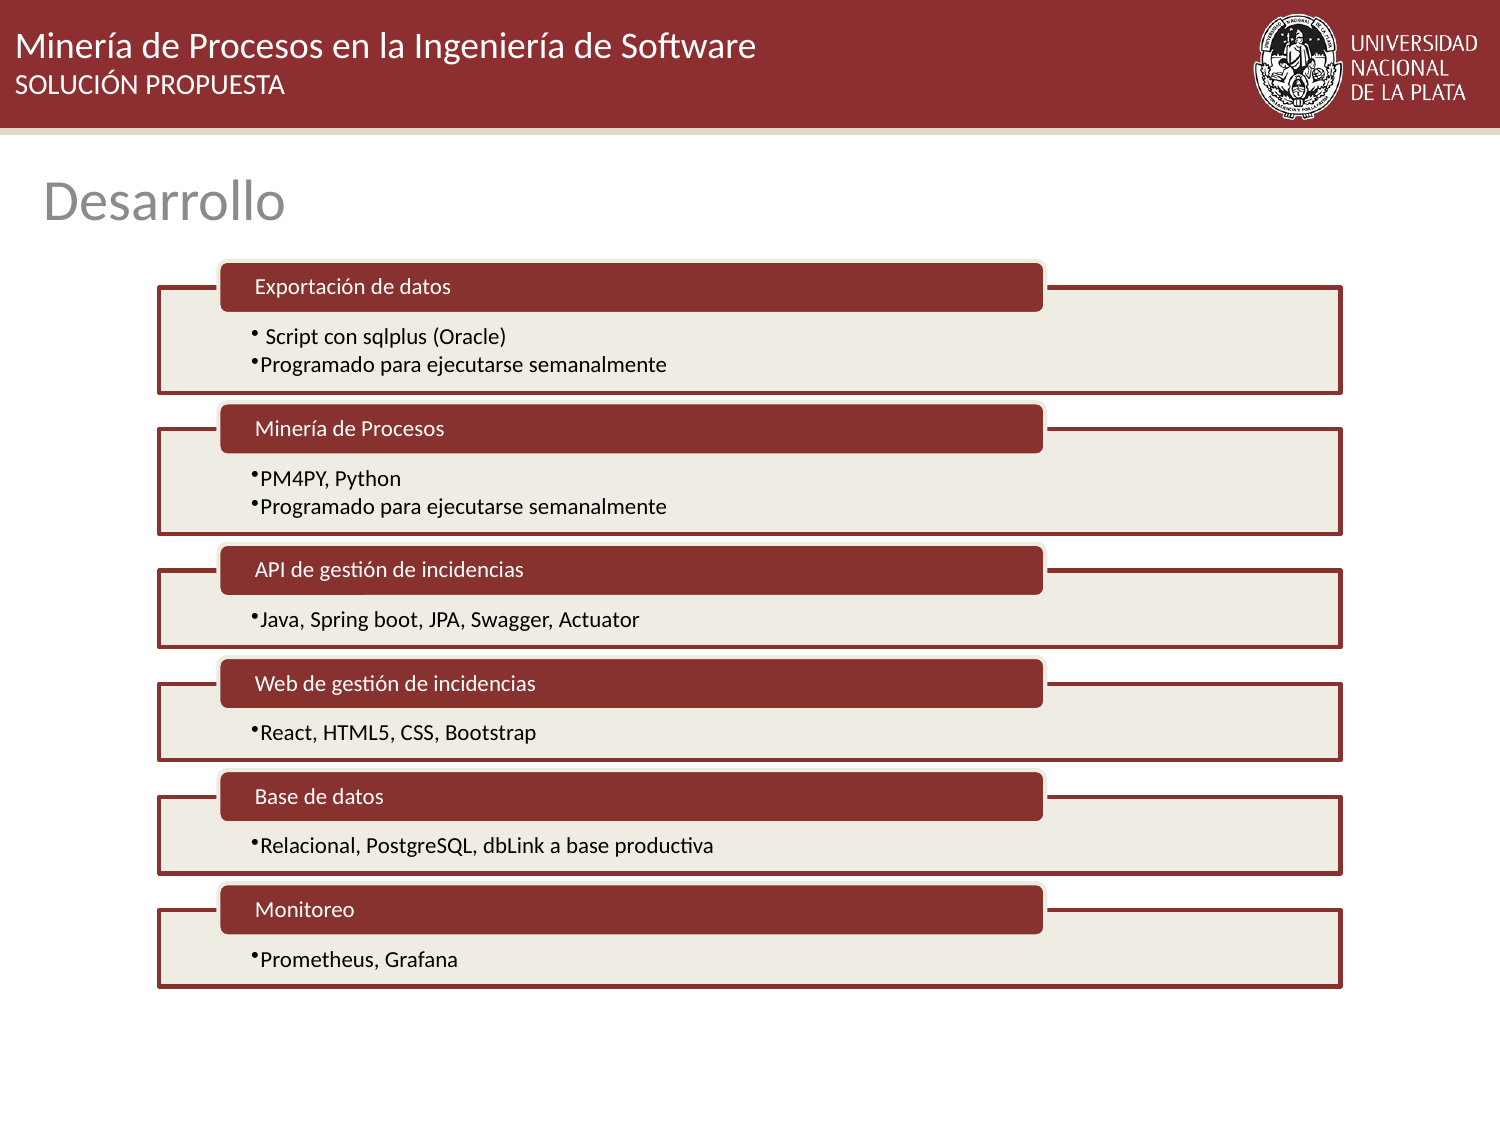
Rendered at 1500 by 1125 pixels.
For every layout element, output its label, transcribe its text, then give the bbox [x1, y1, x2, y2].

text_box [159, 255, 1341, 993]
picture [1239, 6, 1477, 126]
text_box Minería de Procesos en la Ingeniería de Software SOLUCIÓN PROPUESTA [0, 0, 1500, 128]
text_box [0, 128, 1238, 133]
text_box Desarrollo [17, 154, 313, 263]
text_box [1478, 128, 1500, 133]
